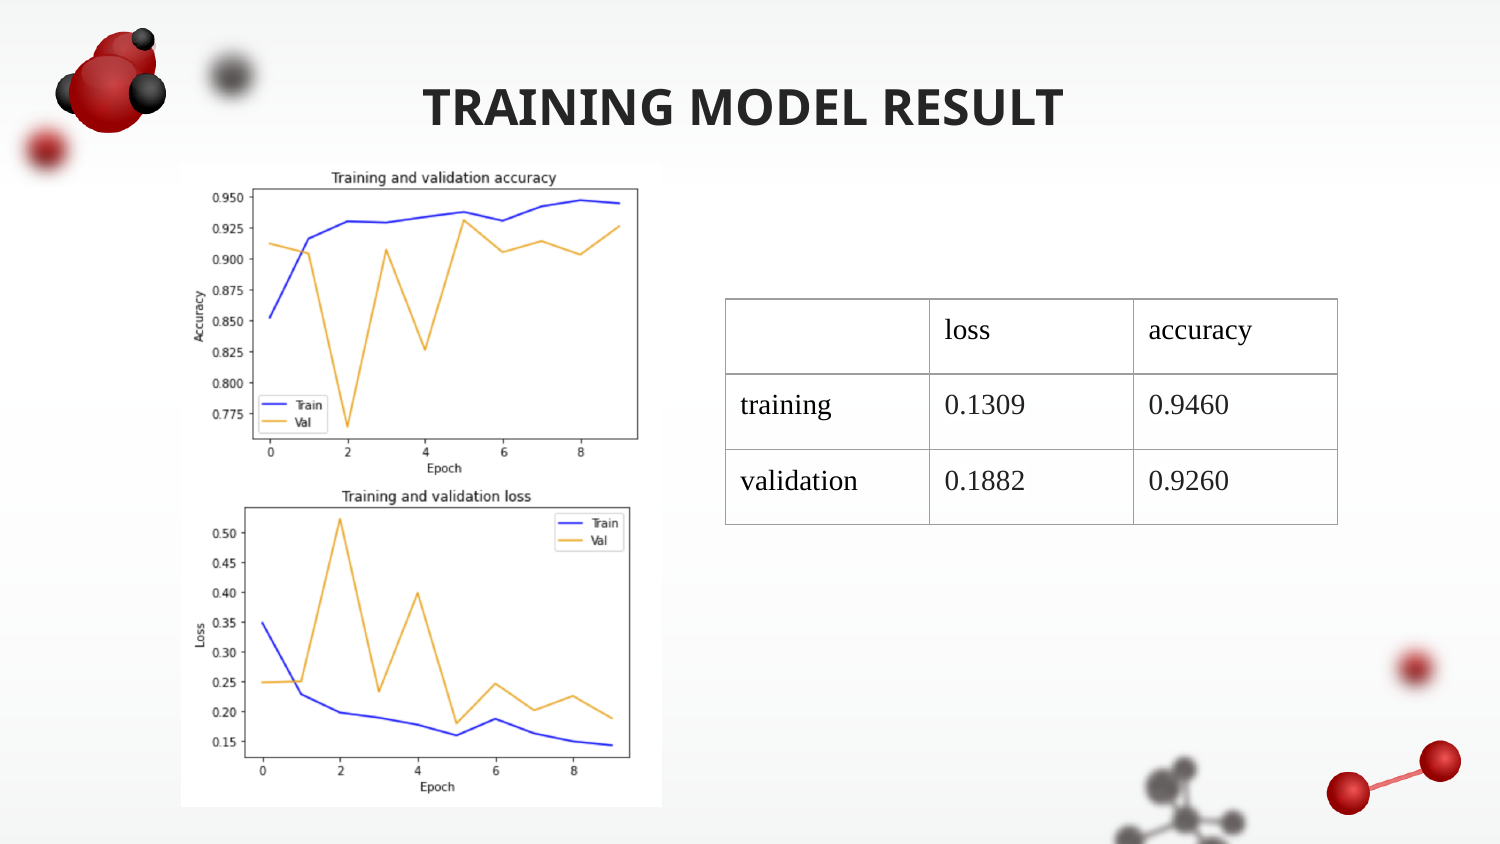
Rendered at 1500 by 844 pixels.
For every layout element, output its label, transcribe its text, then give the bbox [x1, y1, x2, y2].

title TRAINING MODEL RESULT [357, 45, 1143, 151]
table_cell 0.1882 [930, 450, 1133, 524]
table_header loss [930, 300, 1133, 373]
table_header [726, 300, 929, 373]
table_cell training [726, 375, 929, 449]
table_cell 0.9260 [1134, 450, 1337, 524]
table_cell 0.9460 [1134, 375, 1337, 449]
table_header accuracy [1134, 300, 1337, 373]
table_cell 0.1309 [930, 375, 1133, 449]
picture [0, 0, 1500, 844]
table_cell validation [726, 450, 929, 524]
